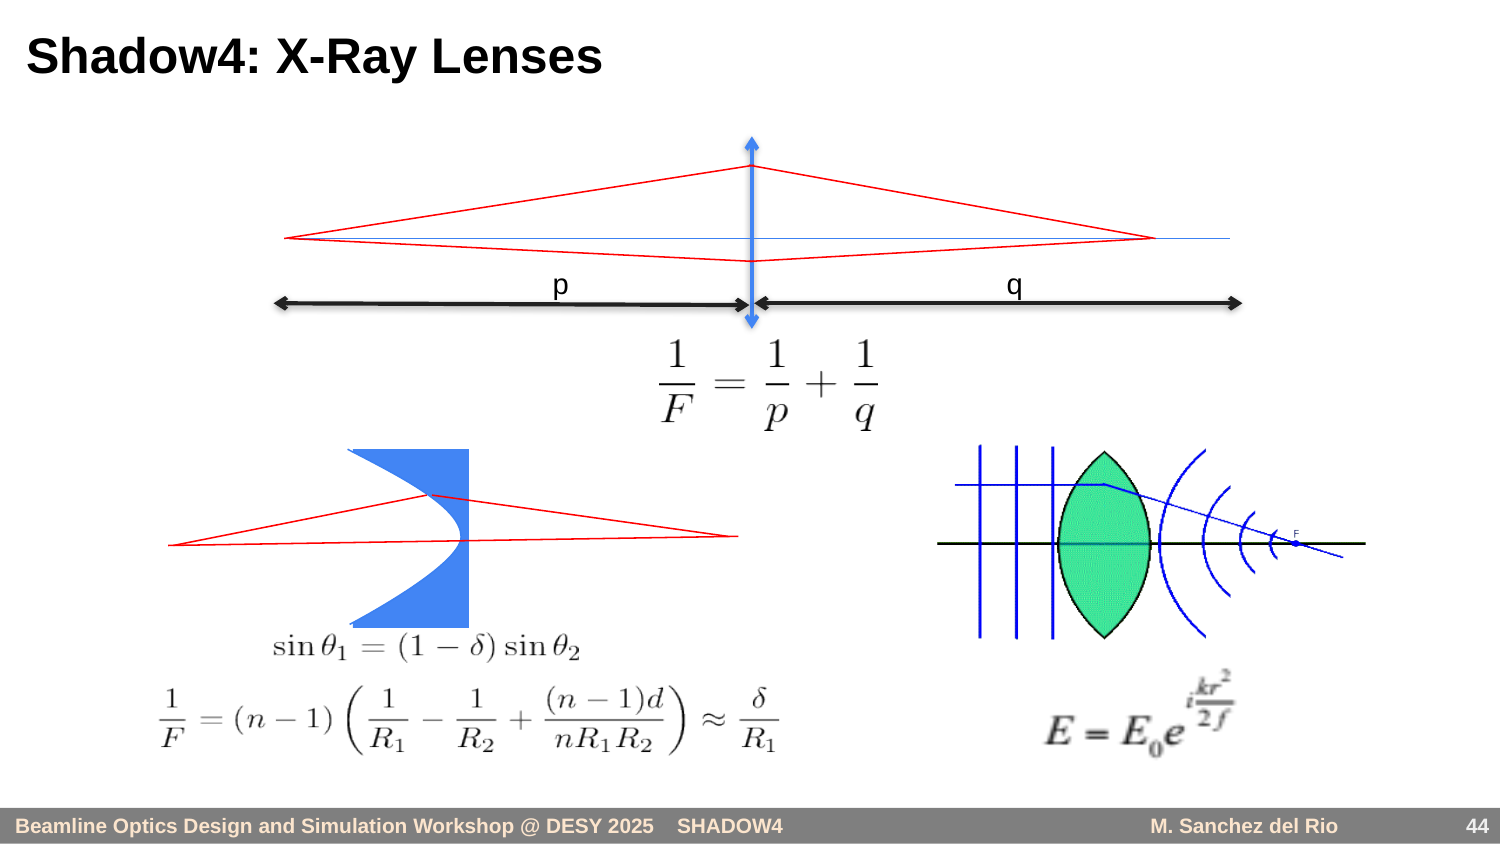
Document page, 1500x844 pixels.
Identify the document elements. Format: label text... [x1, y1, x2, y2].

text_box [143, 29, 1373, 762]
slide_number 44 [1390, 805, 1500, 844]
title Shadow4: X-Ray Lenses [11, 0, 1480, 139]
